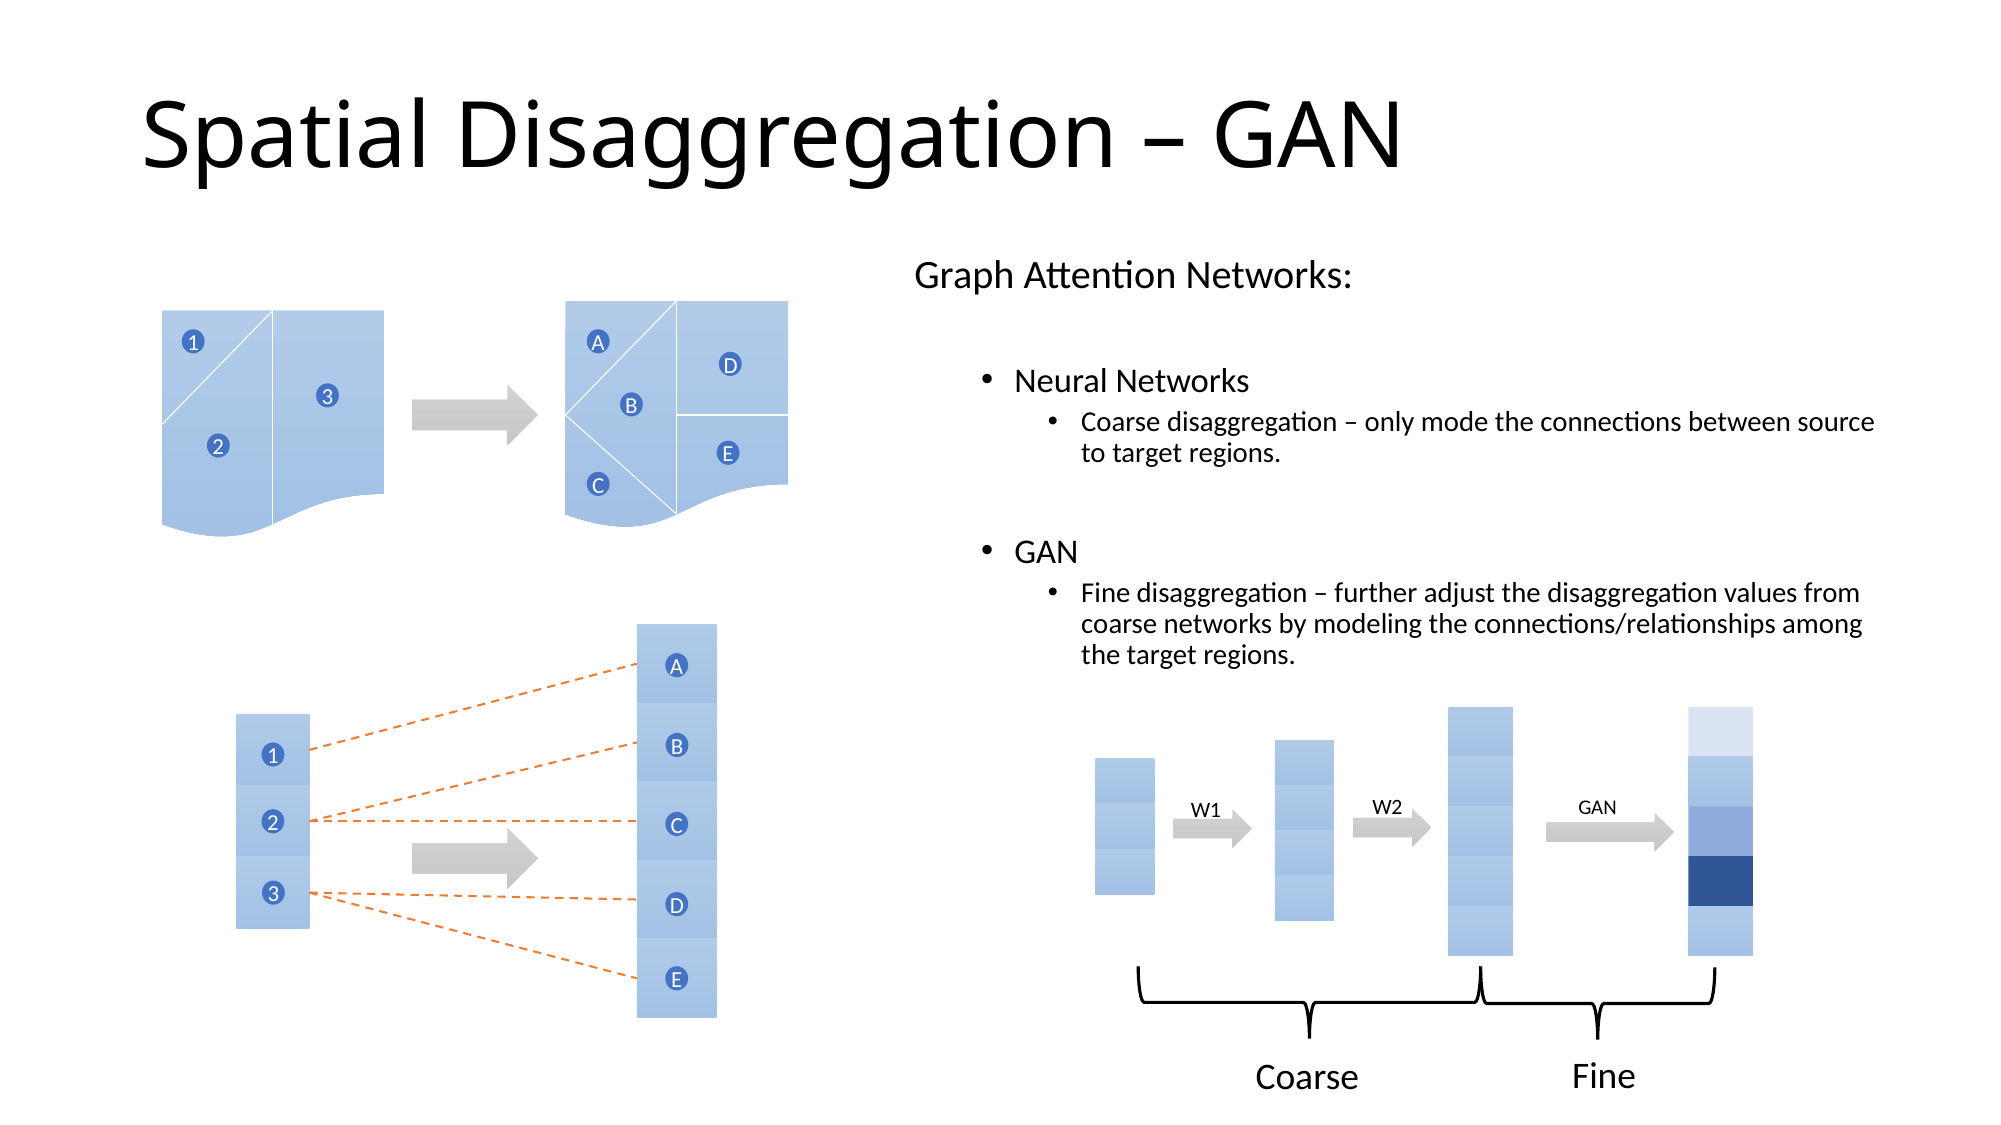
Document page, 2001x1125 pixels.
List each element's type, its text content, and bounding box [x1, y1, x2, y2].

list Graph Attention Networks: Neural Networks Coarse disaggregation – only mode the connections between source to target regions. GAN Fine disaggregation – further adjust the disaggregation values from coarse networks by modeling the connections/relationships among the target regions. [899, 246, 1898, 683]
text_box Fine [1557, 1043, 1663, 1104]
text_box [236, 624, 717, 1018]
text_box Coarse [1240, 1044, 1388, 1105]
text_box [1480, 967, 1716, 1040]
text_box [161, 300, 789, 540]
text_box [1095, 706, 1753, 956]
text_box [1137, 966, 1482, 1039]
title Spatial Disaggregation – GAN [126, 29, 1852, 247]
